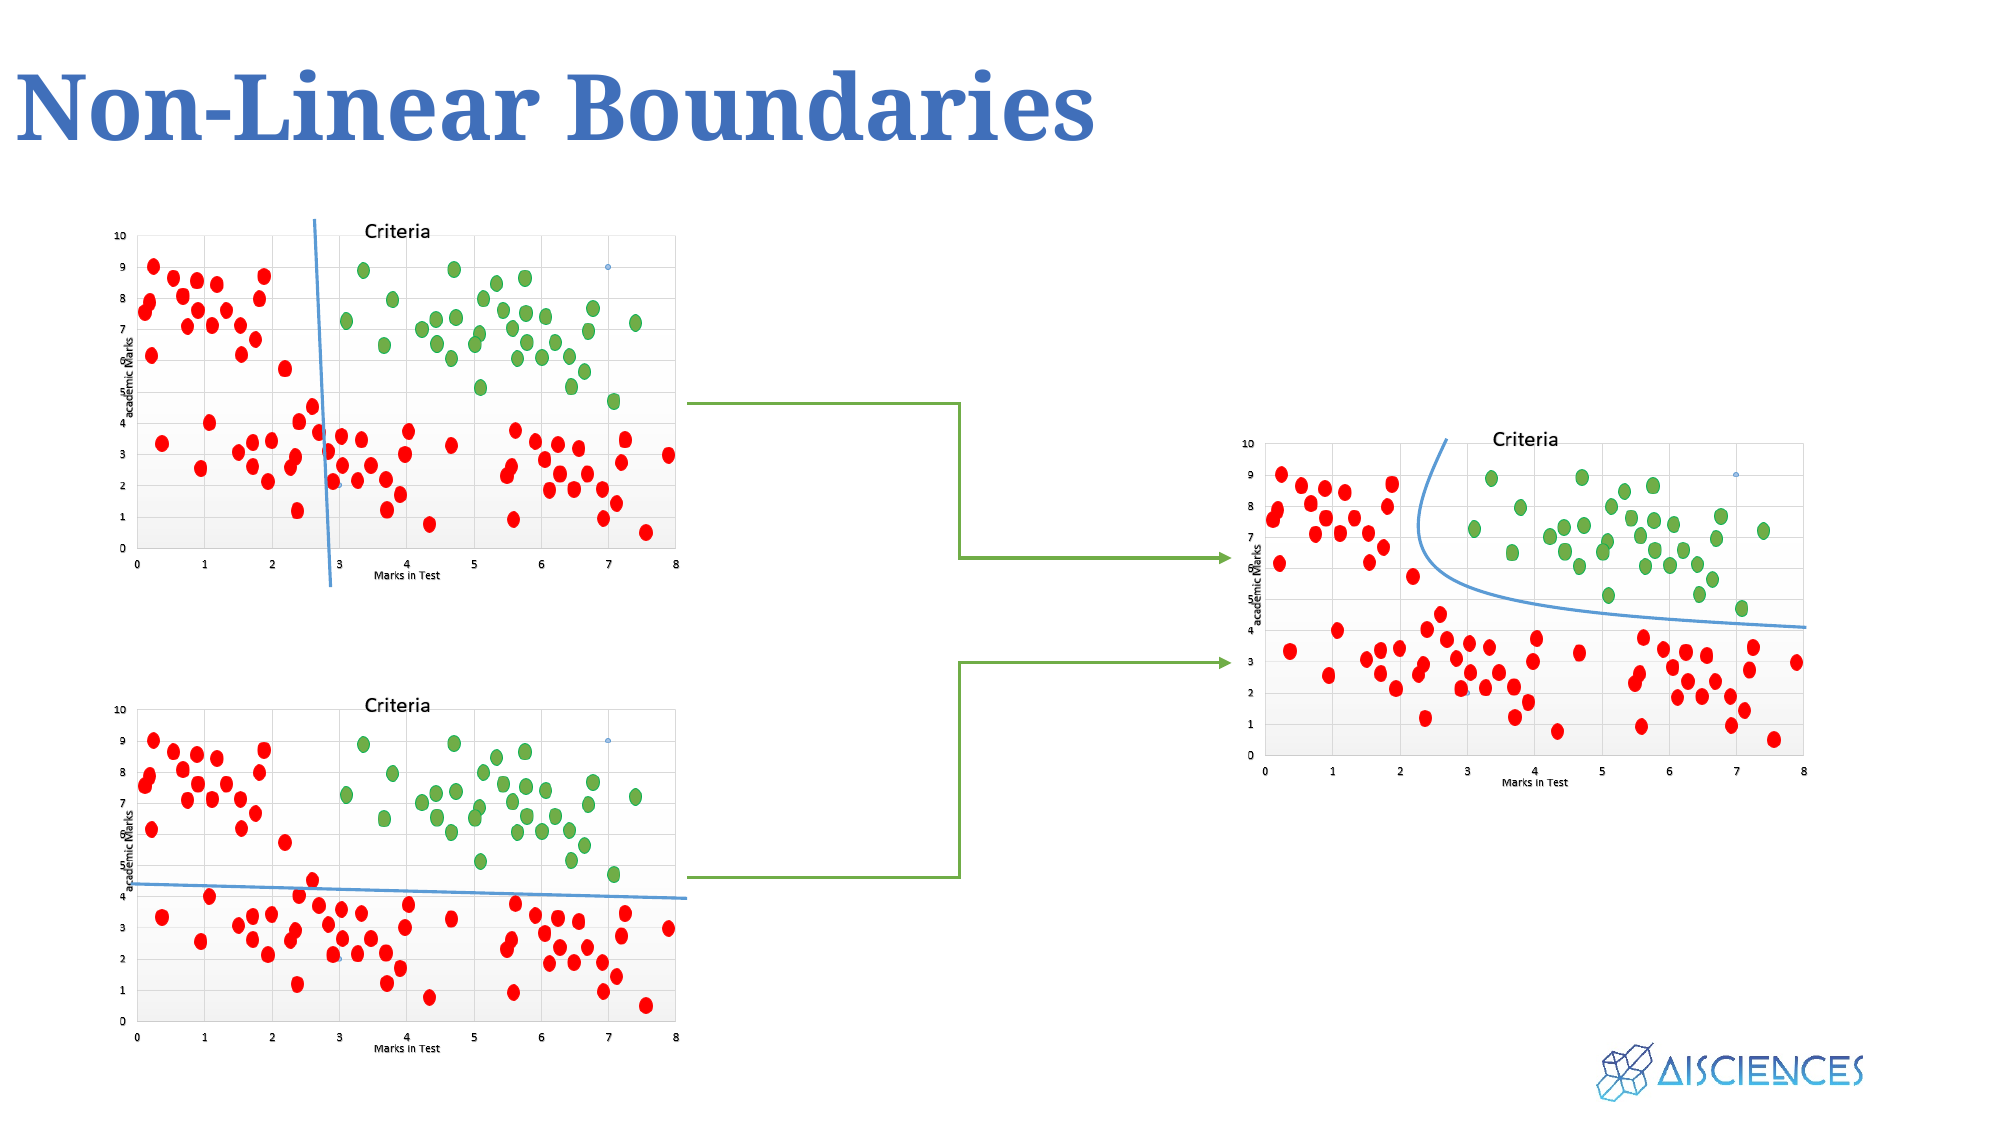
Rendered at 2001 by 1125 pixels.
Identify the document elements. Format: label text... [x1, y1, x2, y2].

picture [103, 218, 688, 589]
picture [1596, 1042, 1863, 1102]
picture [1231, 426, 1816, 796]
picture [103, 692, 688, 1063]
title Non-Linear Boundaries [0, 1, 1725, 219]
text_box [687, 403, 1232, 559]
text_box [687, 662, 1232, 878]
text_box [314, 218, 331, 588]
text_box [130, 883, 688, 899]
